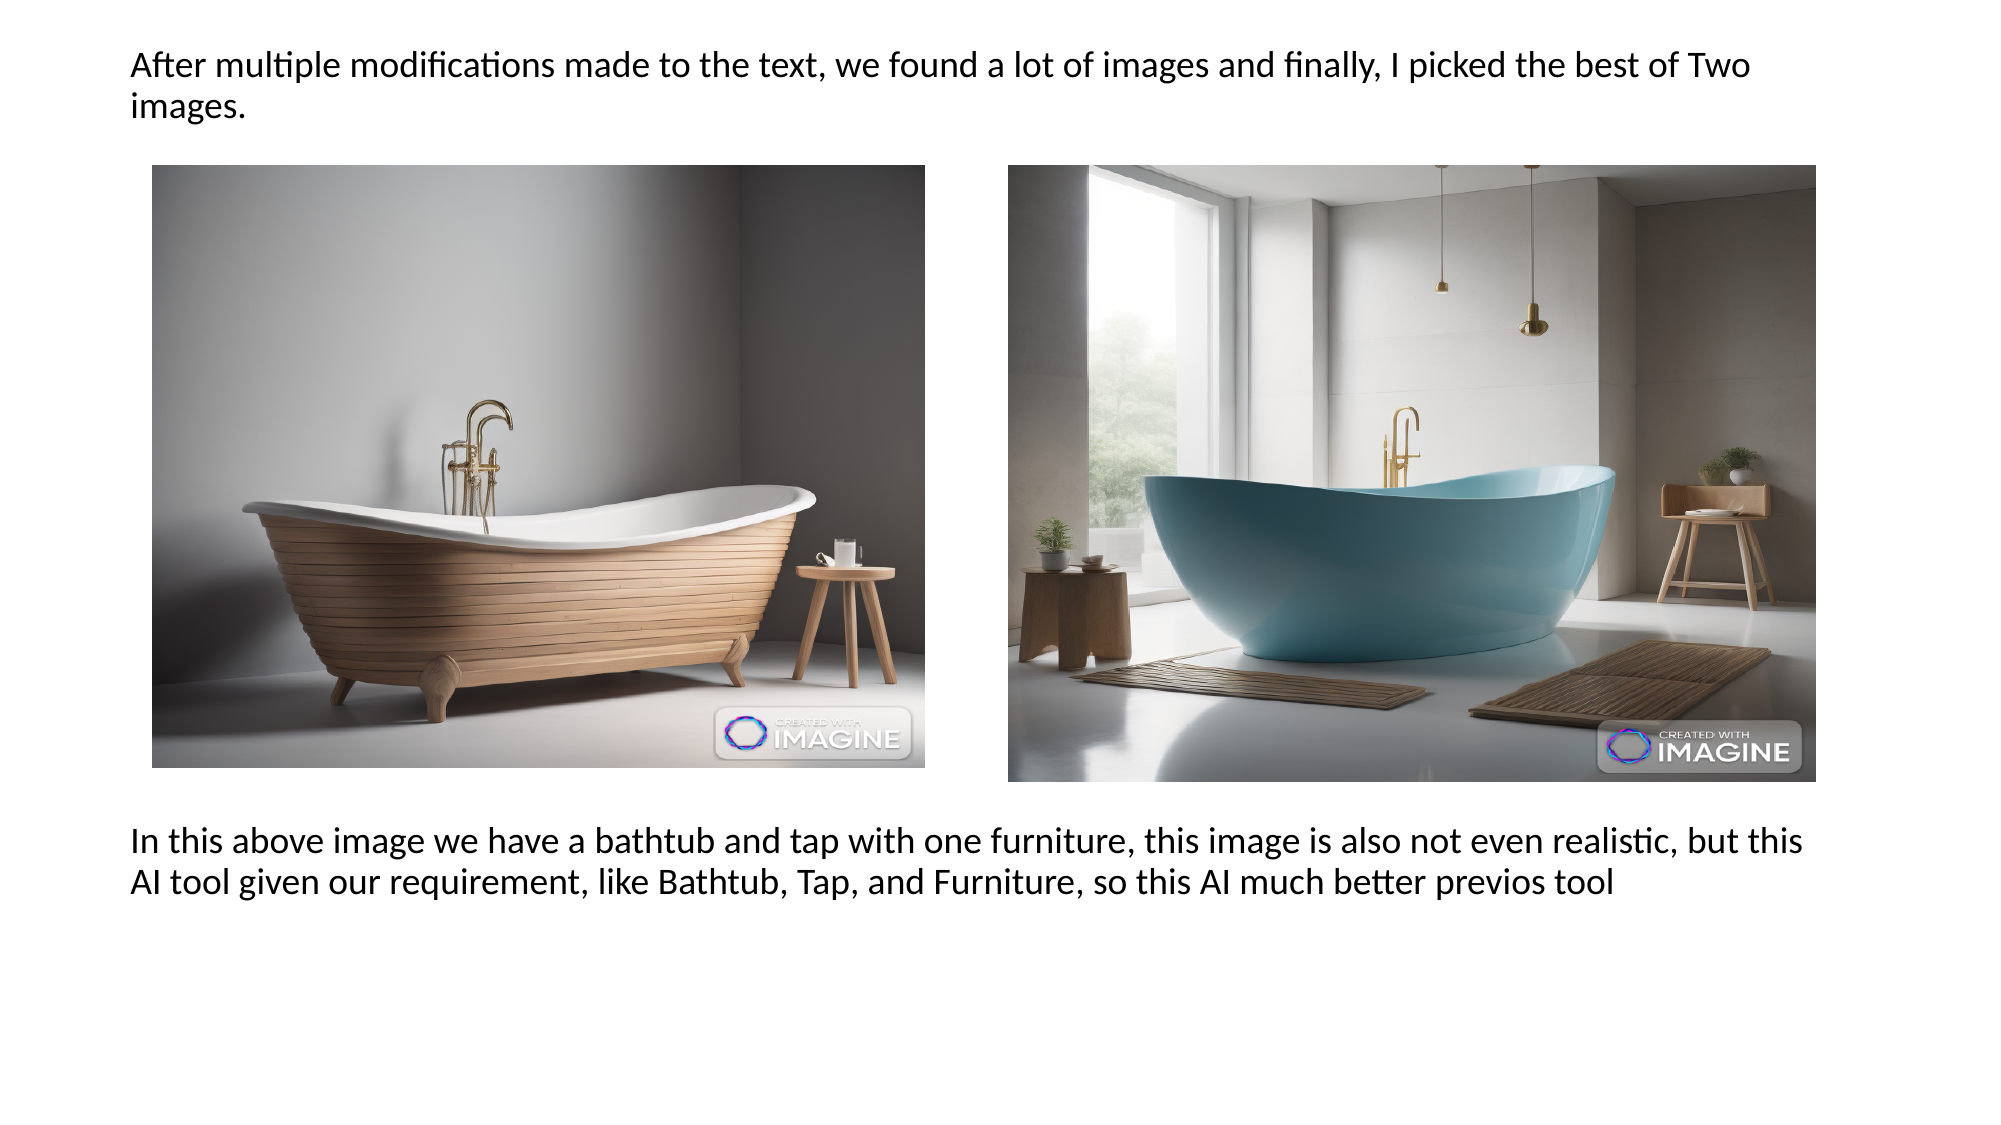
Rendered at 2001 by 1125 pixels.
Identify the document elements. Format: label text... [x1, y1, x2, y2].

picture [152, 165, 925, 768]
picture [1008, 165, 1816, 782]
list After multiple modifications made to the text, we found a lot of images and finally, I picked the best of Two images. In this above image we have a bathtub and tap with one furniture, this image is also not even realistic, but this AI tool given our requirement, like Bathtub, Tap, and Furniture, so this AI much better previos tool [115, 37, 1841, 994]
